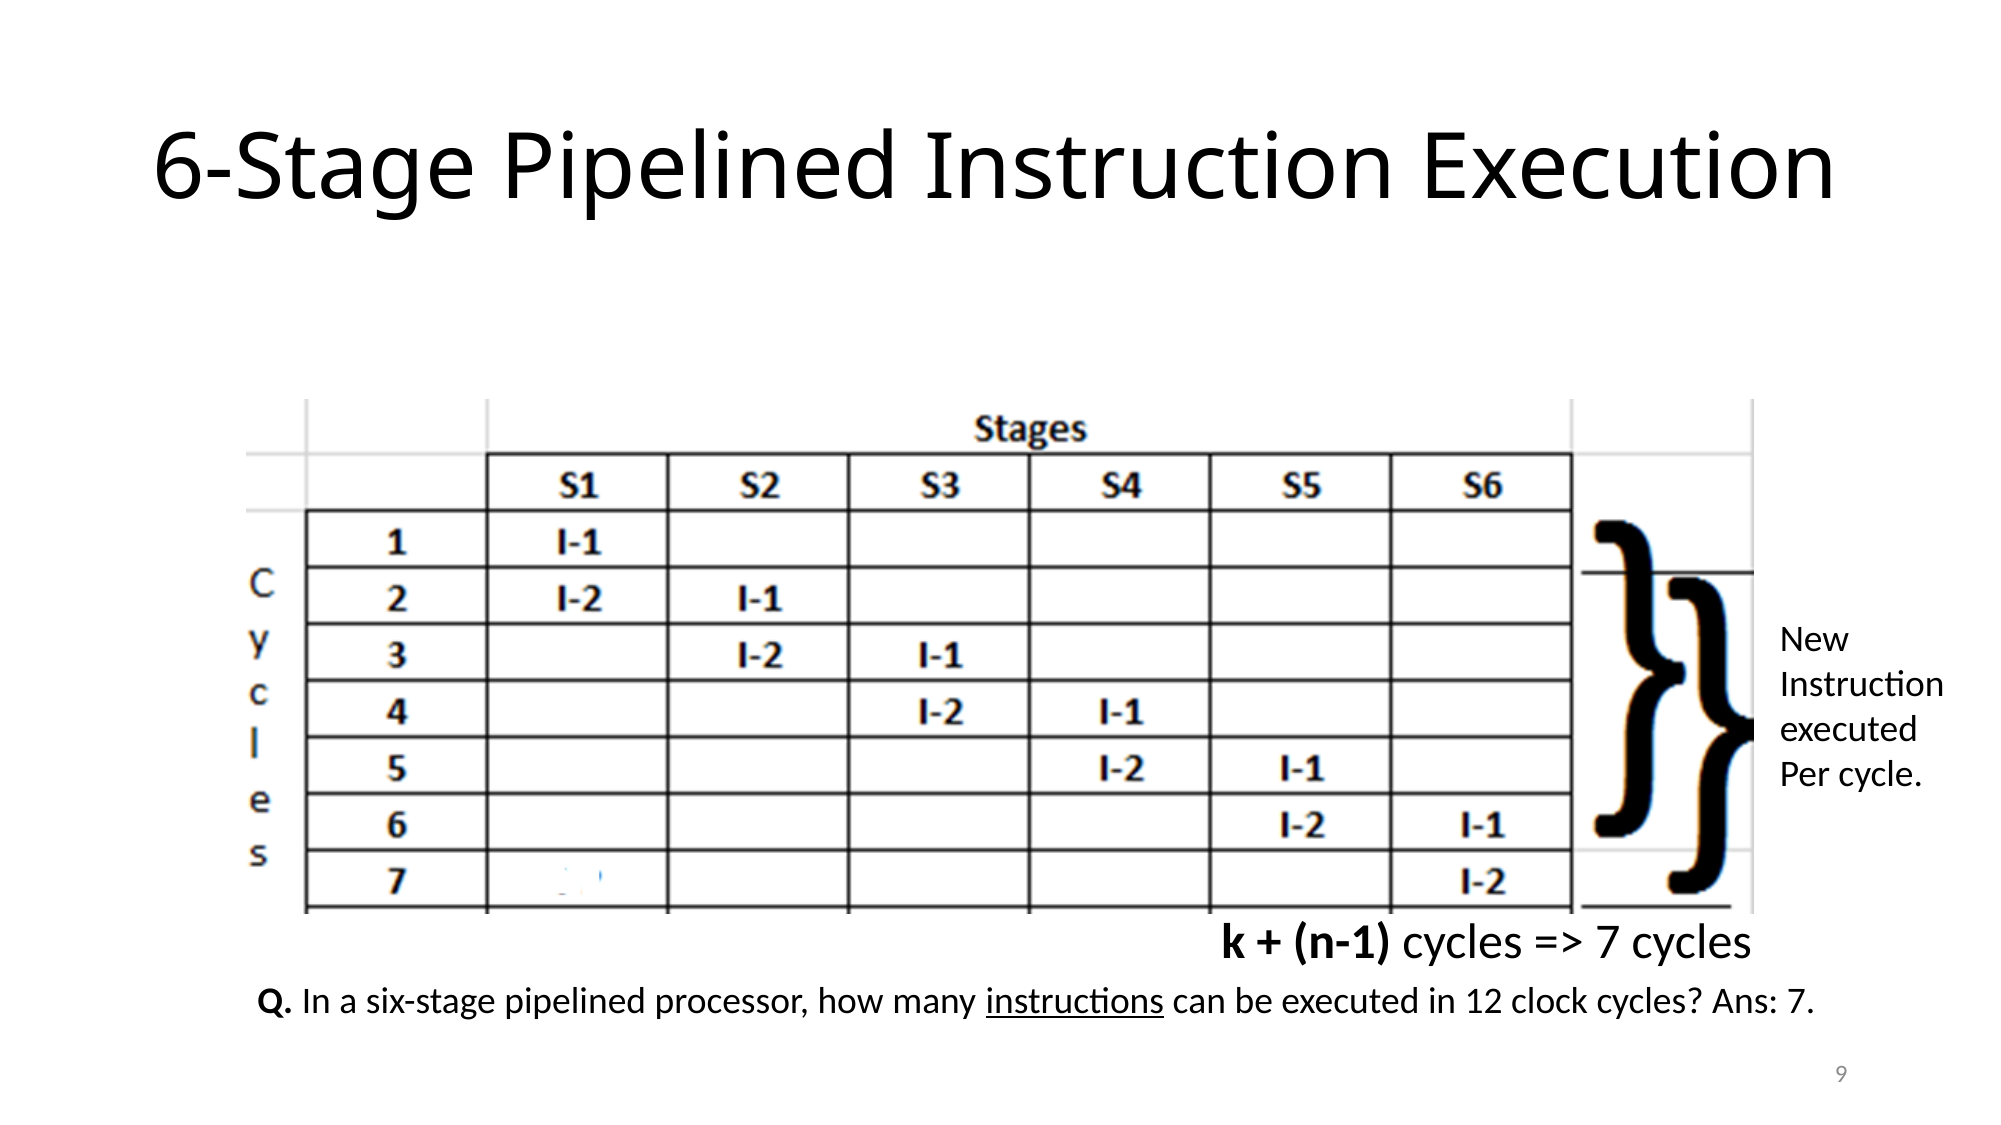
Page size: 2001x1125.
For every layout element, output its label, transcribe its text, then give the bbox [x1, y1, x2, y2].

slide_number 9 [1412, 1042, 1863, 1103]
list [246, 399, 1754, 914]
text_box Q. In a six-stage pipelined processor, how many instructions can be executed in 12 clock cycles? Ans: 7. [242, 968, 1832, 1028]
text_box k + (n-1) cycles => 7 cycles [1206, 900, 1768, 976]
text_box New Instruction executed Per cycle. [1765, 606, 1960, 802]
title 6-Stage Pipelined Instruction Execution [137, 59, 1863, 278]
